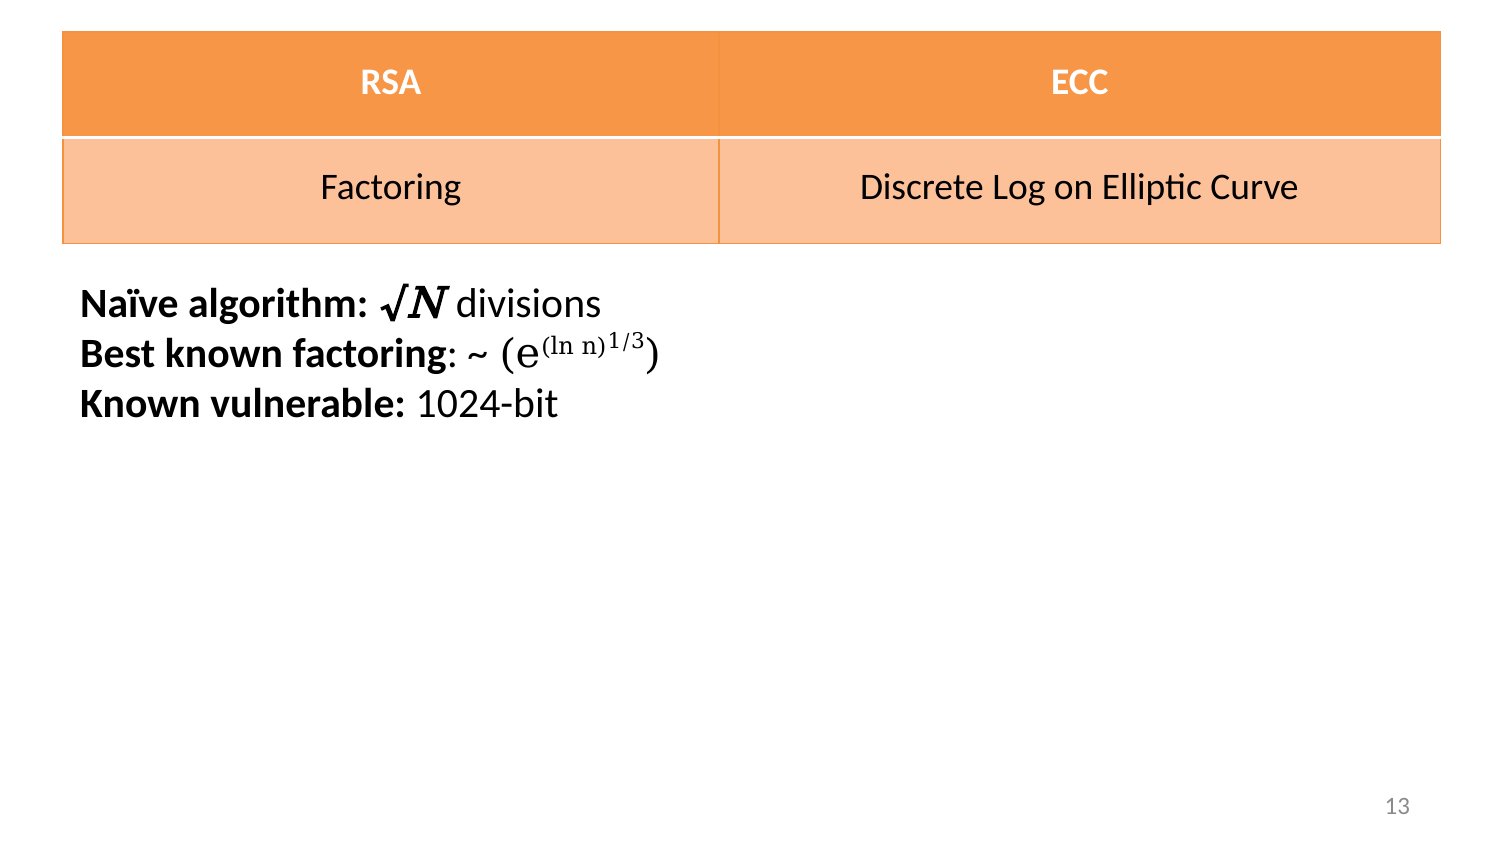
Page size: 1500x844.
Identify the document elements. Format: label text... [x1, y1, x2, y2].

table_header ECC [720, 33, 1440, 136]
table_header RSA [64, 33, 718, 136]
table_cell Factoring [64, 139, 718, 243]
slide_number 12 [1074, 782, 1425, 827]
text_box Naïve algorithm: √N divisions Best known factoring: ~ (e(ln n)1/3) Known vulnerable: 1024-bit [65, 267, 678, 433]
table_cell Discrete Log on Elliptic Curve [720, 139, 1440, 243]
